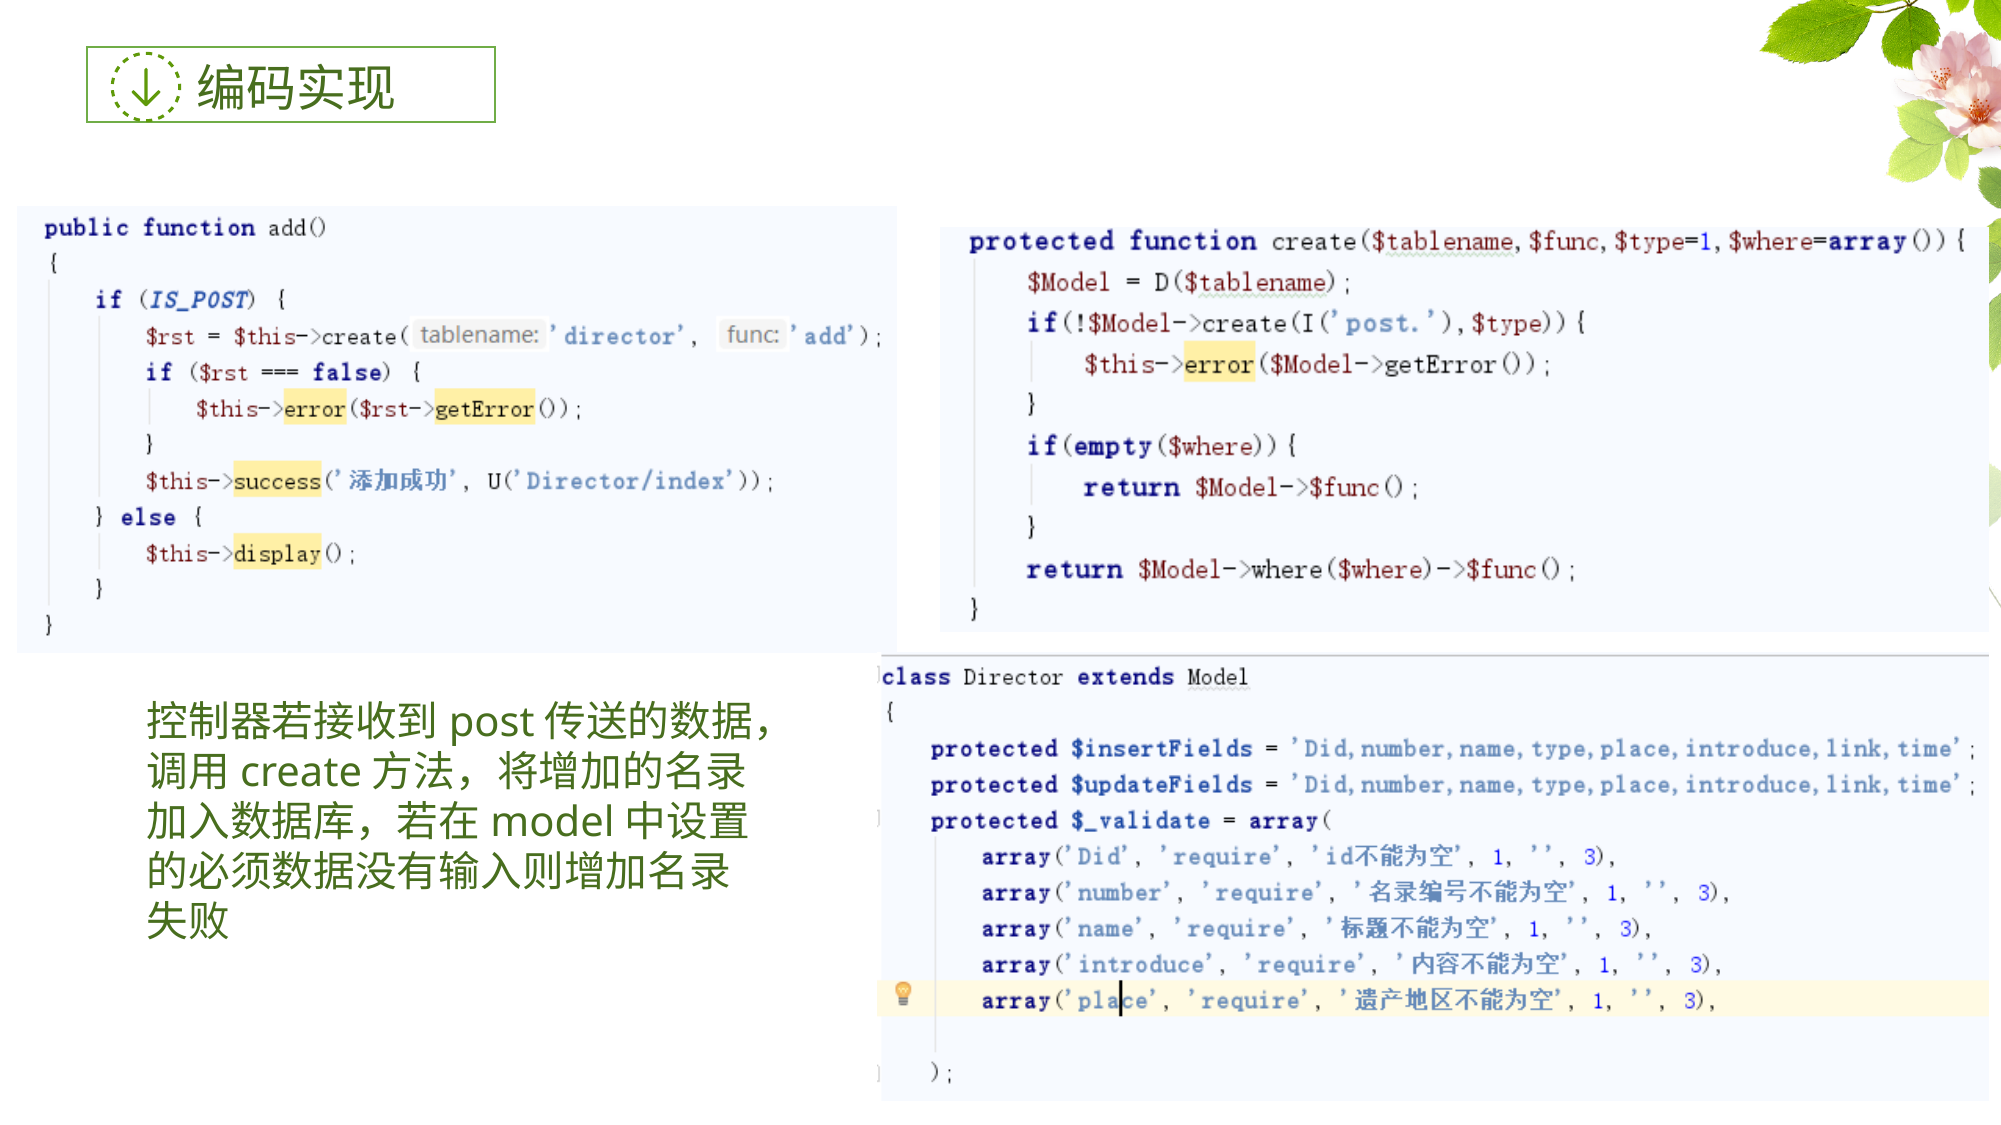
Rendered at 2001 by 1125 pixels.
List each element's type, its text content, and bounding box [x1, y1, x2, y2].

text_box [167, 106, 175, 113]
text_box [145, 51, 153, 56]
text_box [177, 83, 182, 91]
text_box [133, 52, 140, 58]
text_box [114, 65, 121, 73]
text_box [157, 54, 165, 60]
text_box [110, 77, 115, 85]
text_box [131, 67, 161, 107]
text_box [122, 110, 130, 117]
text_box [110, 90, 116, 97]
text_box [86, 46, 496, 123]
picture [940, 0, 2001, 632]
text_box 编码实现 [181, 49, 470, 124]
text_box [174, 95, 180, 103]
picture [17, 206, 1989, 1101]
text_box 控制器若接收到post传送的数据，调用create方法，将增加的名录加入数据库，若在model中设置的必须数据没有输入则增加名录失败 [131, 687, 783, 1003]
text_box [122, 57, 129, 64]
text_box [133, 116, 141, 122]
text_box [174, 71, 180, 79]
text_box [157, 114, 165, 120]
text_box [114, 101, 121, 109]
text_box [167, 60, 175, 68]
